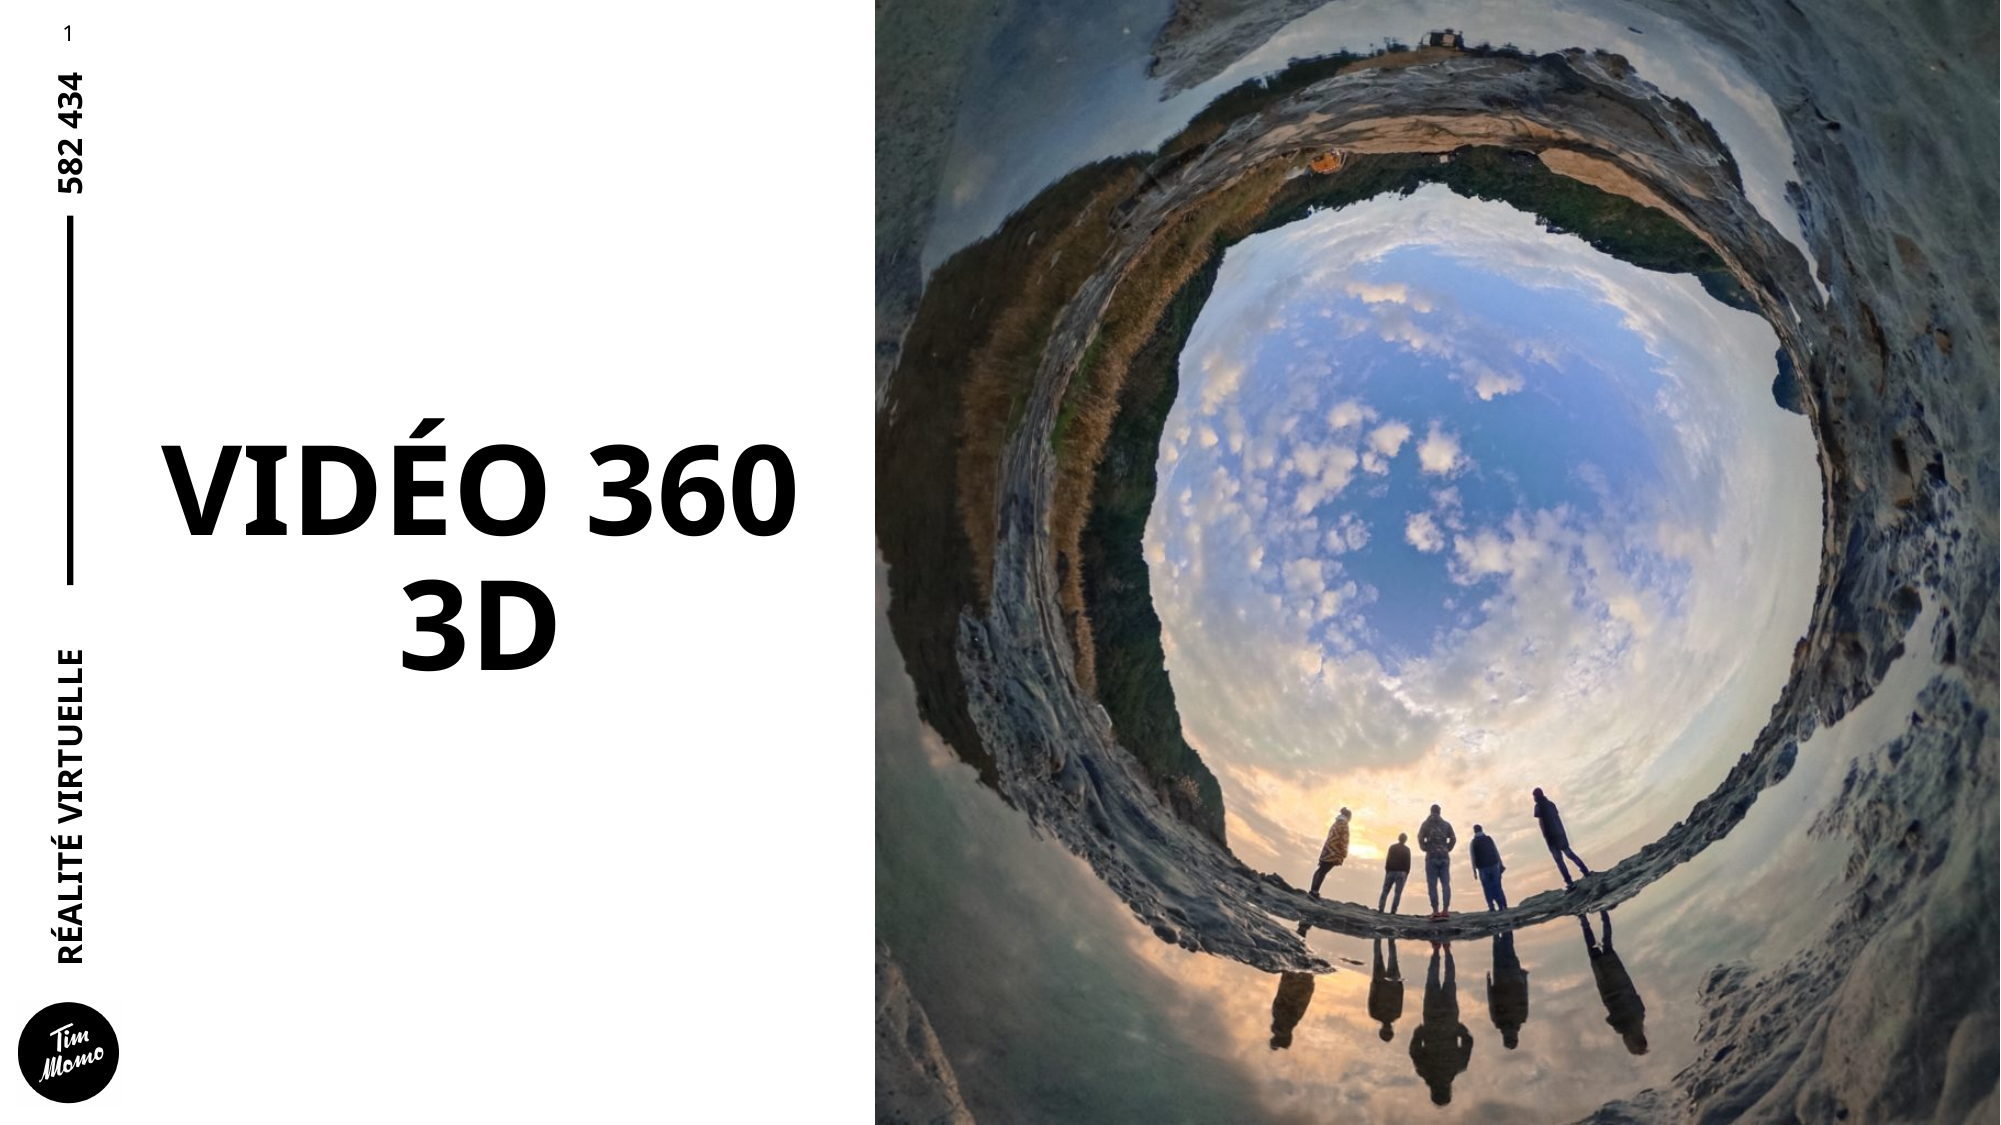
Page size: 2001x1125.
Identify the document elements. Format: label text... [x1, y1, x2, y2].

title VIDÉO 360 3D [127, 184, 834, 941]
picture [15, 1000, 123, 1107]
picture [874, 0, 2000, 1125]
